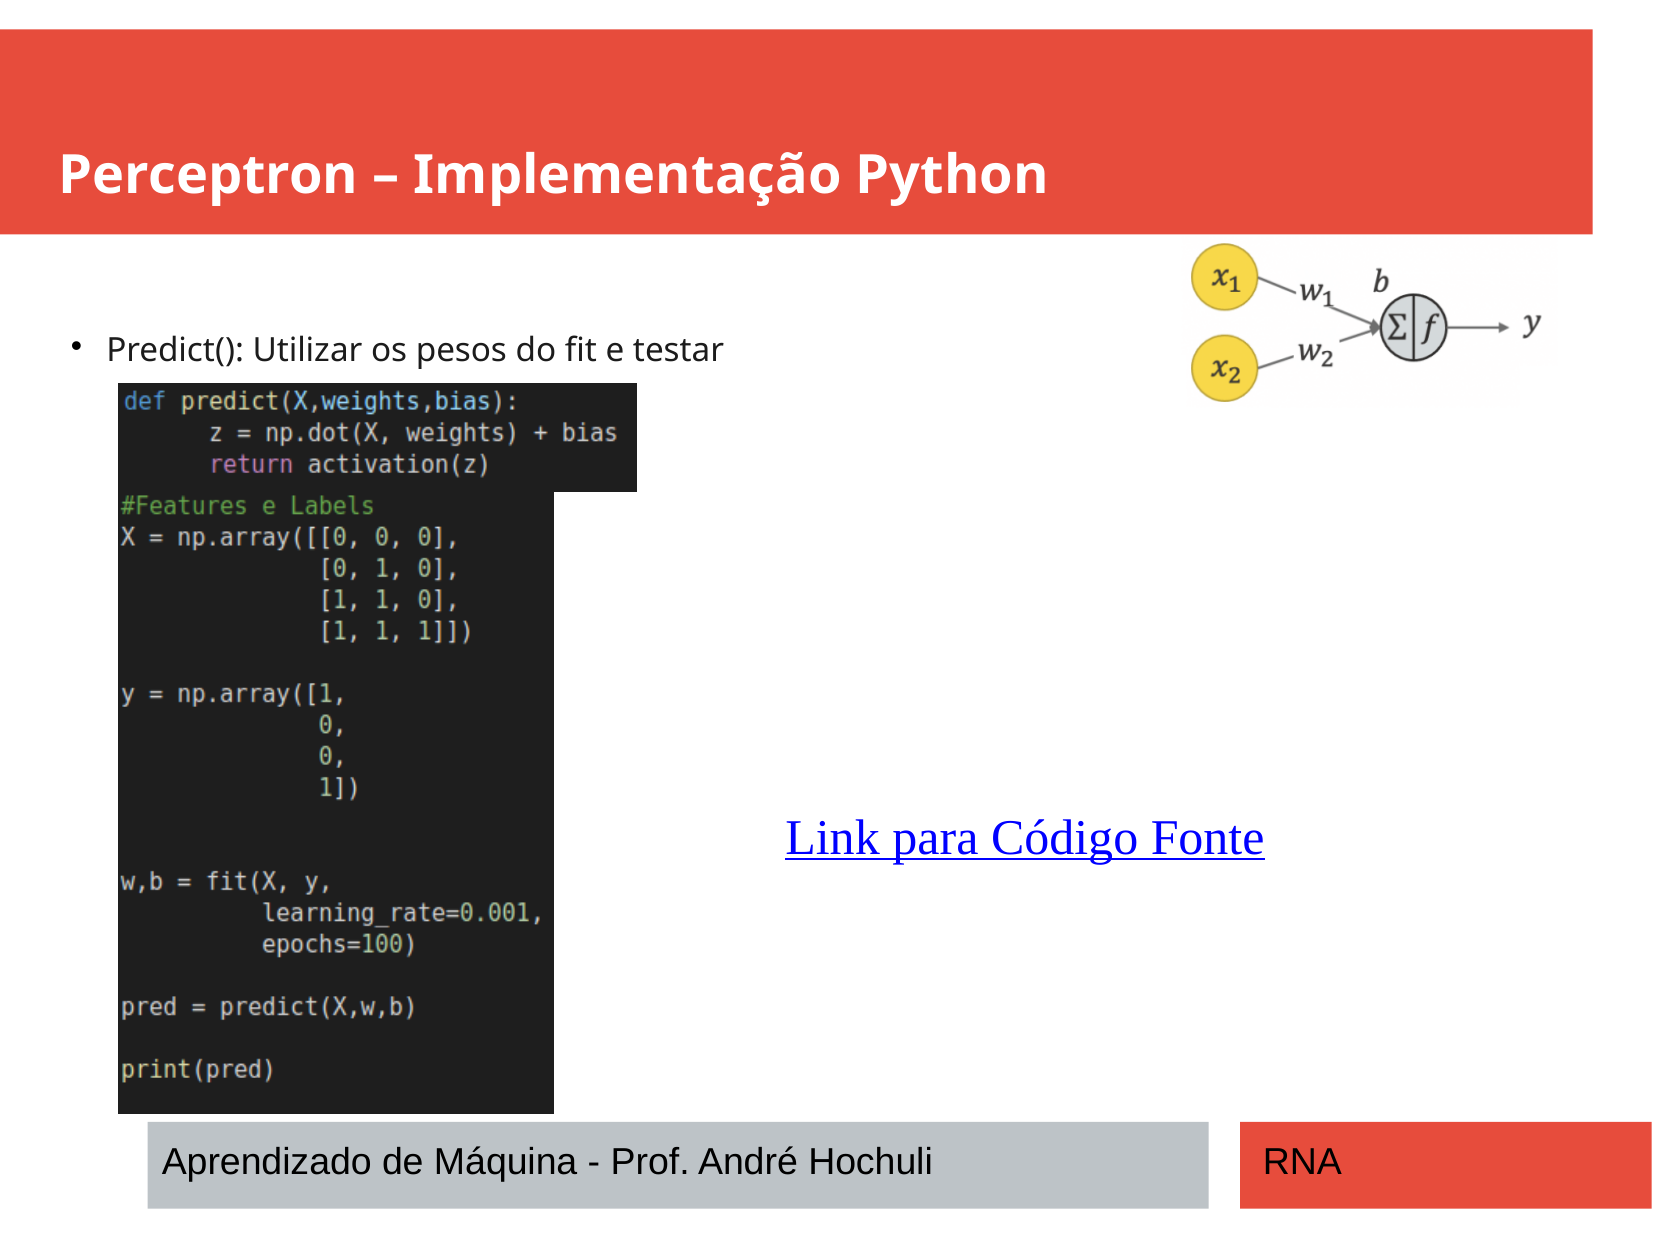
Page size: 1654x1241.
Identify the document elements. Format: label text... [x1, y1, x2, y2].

text_box Perceptron – Implementação Python [58, 58, 1593, 205]
picture [117, 383, 637, 1114]
text_box RNA [1248, 1129, 1622, 1188]
text_box Link para Código Fonte [770, 797, 1418, 872]
text_box Predict(): Utilizar os pesos do fit e testar [56, 250, 1595, 1130]
picture [1180, 235, 1558, 408]
text_box Aprendizado de Máquina - Prof. André Hochuli [147, 1130, 1203, 1188]
